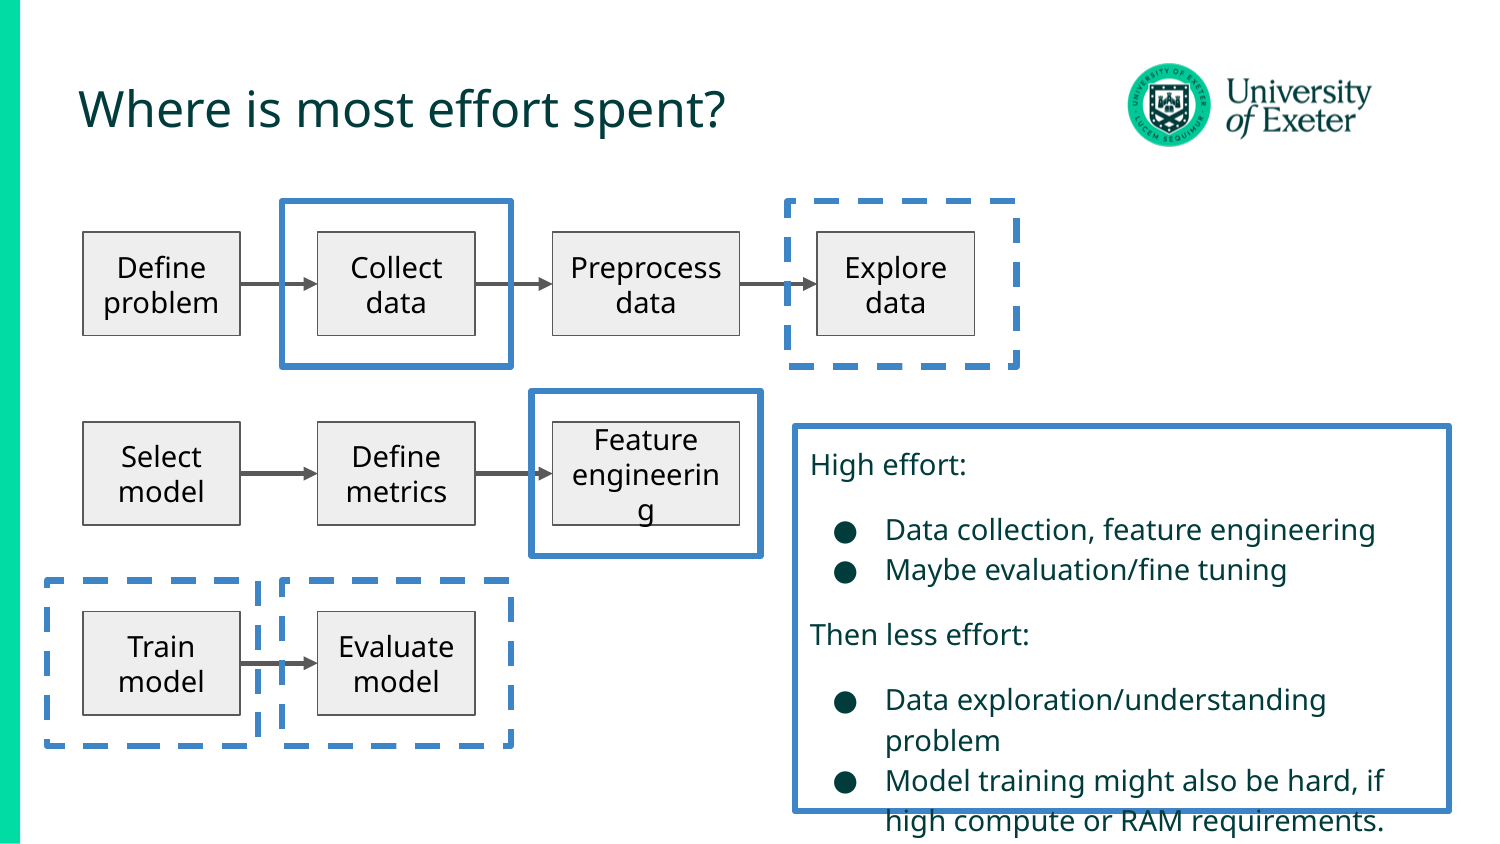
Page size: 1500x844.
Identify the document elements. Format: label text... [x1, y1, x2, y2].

text_box [281, 201, 511, 367]
text_box Define problem [82, 232, 241, 336]
text_box High effort: Data collection, feature engineering Maybe evaluation/fine tuning Then less effort: Data exploration/understanding problem Model training might also be hard, if high compute or RAM requirements. [794, 425, 1449, 844]
text_box [281, 580, 511, 746]
text_box Preprocess data [552, 232, 740, 336]
text_box [46, 580, 258, 746]
title Where is most effort spent? [64, 77, 1086, 153]
text_box [531, 390, 761, 557]
picture [1115, 16, 1385, 194]
text_box [787, 201, 1017, 367]
text_box Define metrics [317, 421, 476, 526]
text_box Select model [82, 421, 241, 526]
